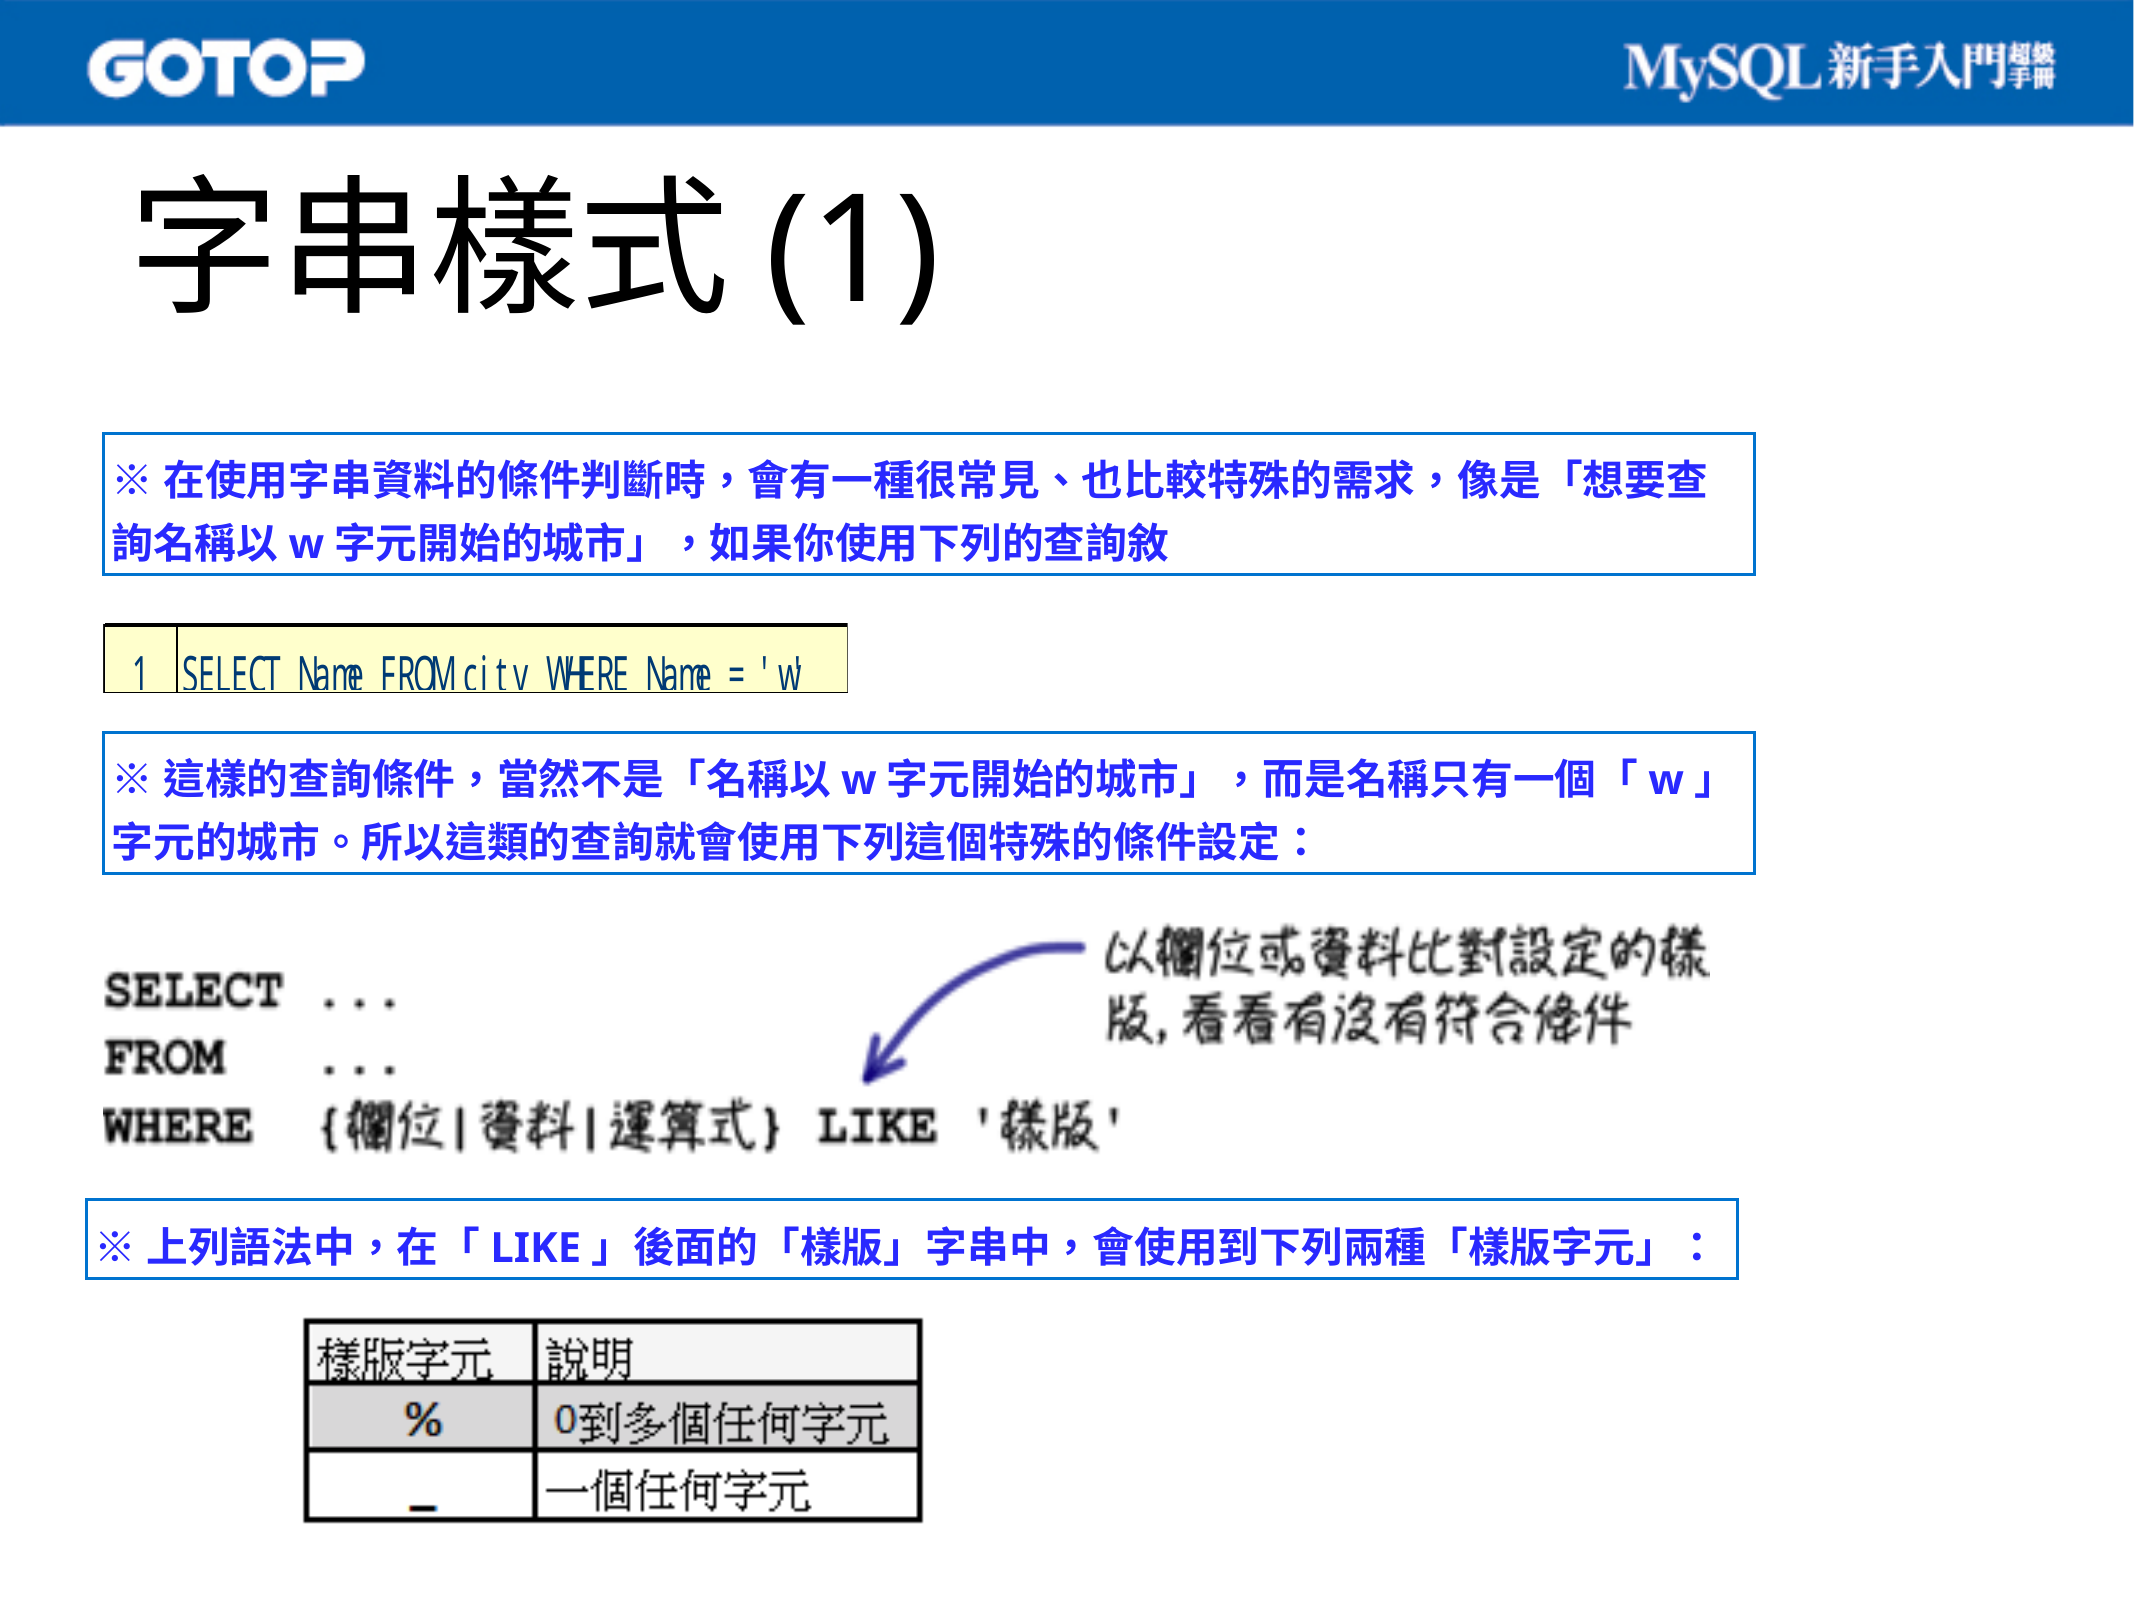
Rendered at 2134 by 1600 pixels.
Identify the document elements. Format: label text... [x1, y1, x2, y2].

text_box ※在使用字串資料的條件判斷時，會有一種很常見、也比較特殊的需求，像是「想要查詢名稱以w字元開始的城市」，如果你使用下列的查詢敘 [103, 433, 1755, 575]
title 字串樣式(1) [128, 41, 2005, 443]
text_box ※上列語法中，在「LIKE」後面的「樣版」字串中，會使用到下列兩種「樣版字元」： [86, 1199, 1738, 1279]
picture [0, 0, 2134, 1600]
text_box ※這樣的查詢條件，當然不是「名稱以w字元開始的城市」，而是名稱只有一個「w」字元的城市。所以這類的查詢就會使用下列這個特殊的條件設定： [103, 732, 1755, 874]
